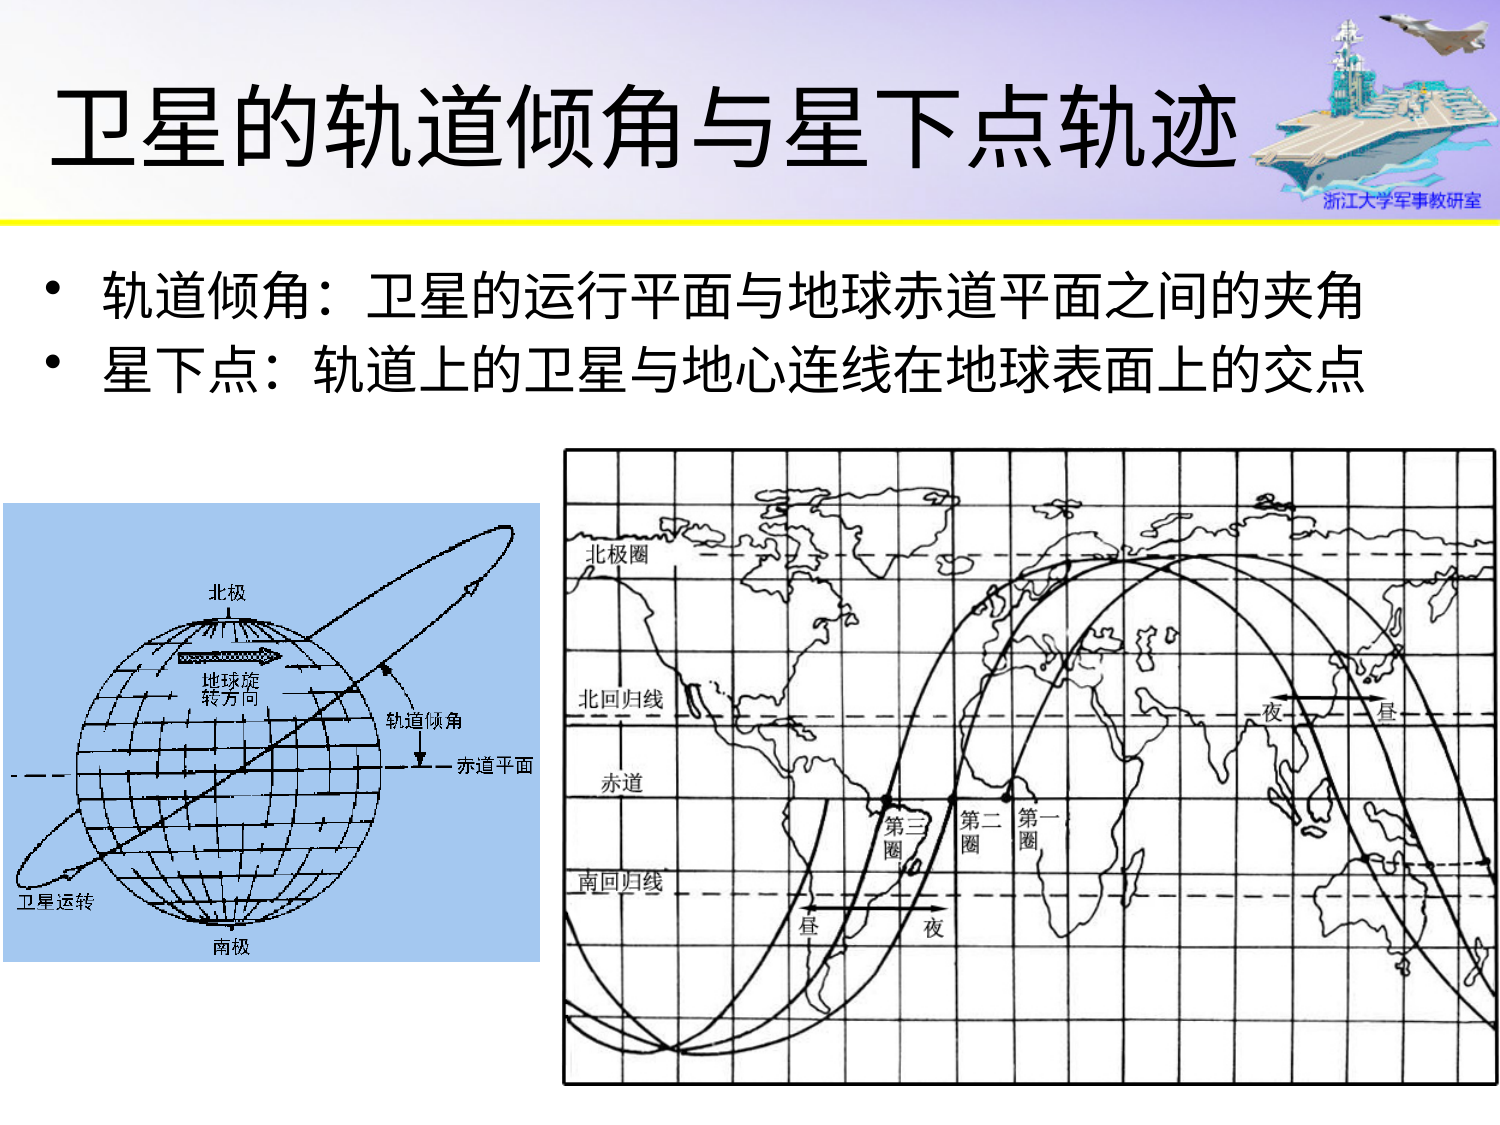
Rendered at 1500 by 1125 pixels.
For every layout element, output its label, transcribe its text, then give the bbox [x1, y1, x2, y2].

list 轨道倾角：卫星的运行平面与地球赤道平面之间的夹角 星下点：轨道上的卫星与地心连线在地球表面上的交点 [29, 255, 1448, 480]
picture [0, 0, 1500, 226]
title 卫星的轨道倾角与星下点轨迹 [29, 30, 1259, 219]
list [2, 503, 540, 963]
picture [560, 447, 1500, 1086]
